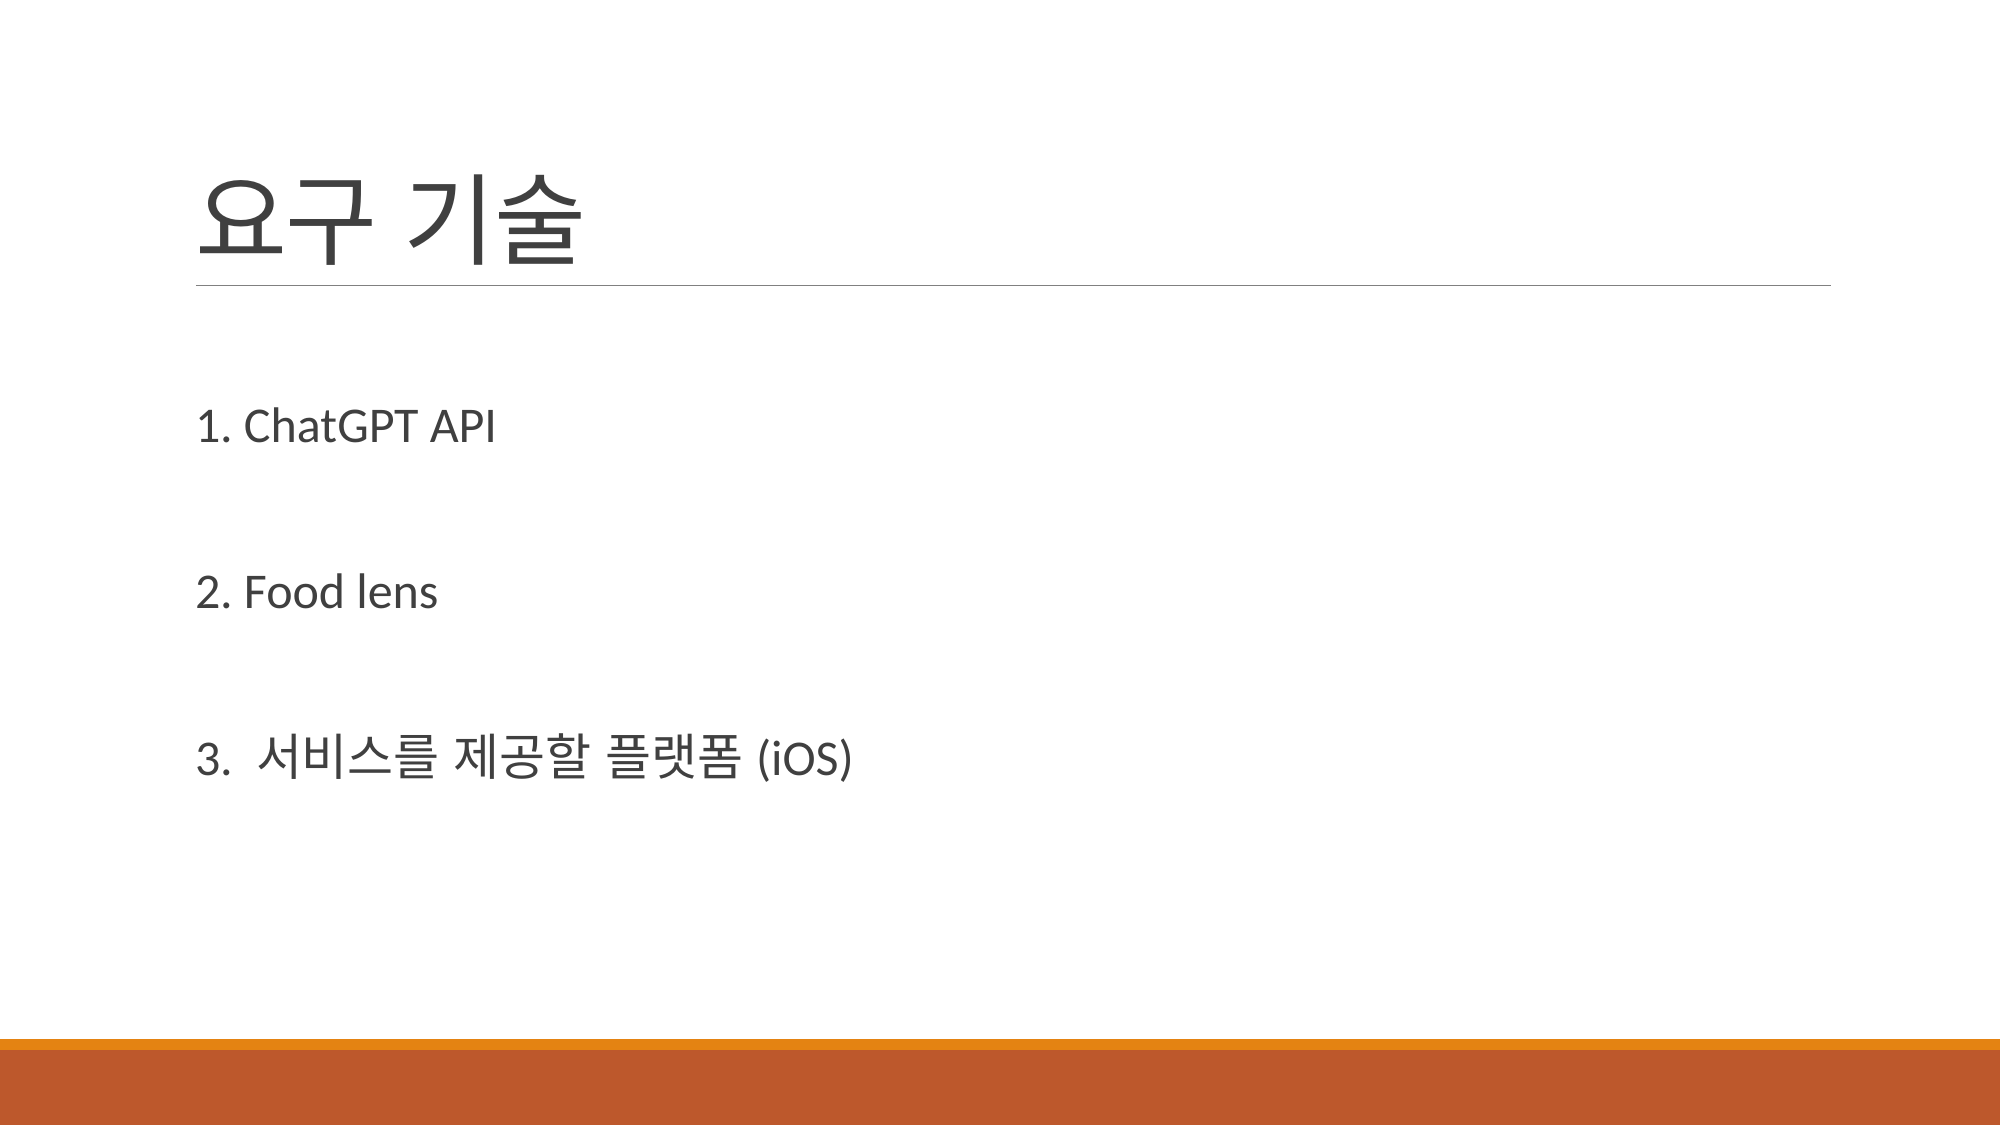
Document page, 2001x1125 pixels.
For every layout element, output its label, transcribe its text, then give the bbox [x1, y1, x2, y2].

list 1. ChatGPT API 2. Food lens 3. 서비스를 제공할 플랫폼(iOS) [180, 302, 1830, 963]
title 요구 기술 [180, 47, 1830, 285]
